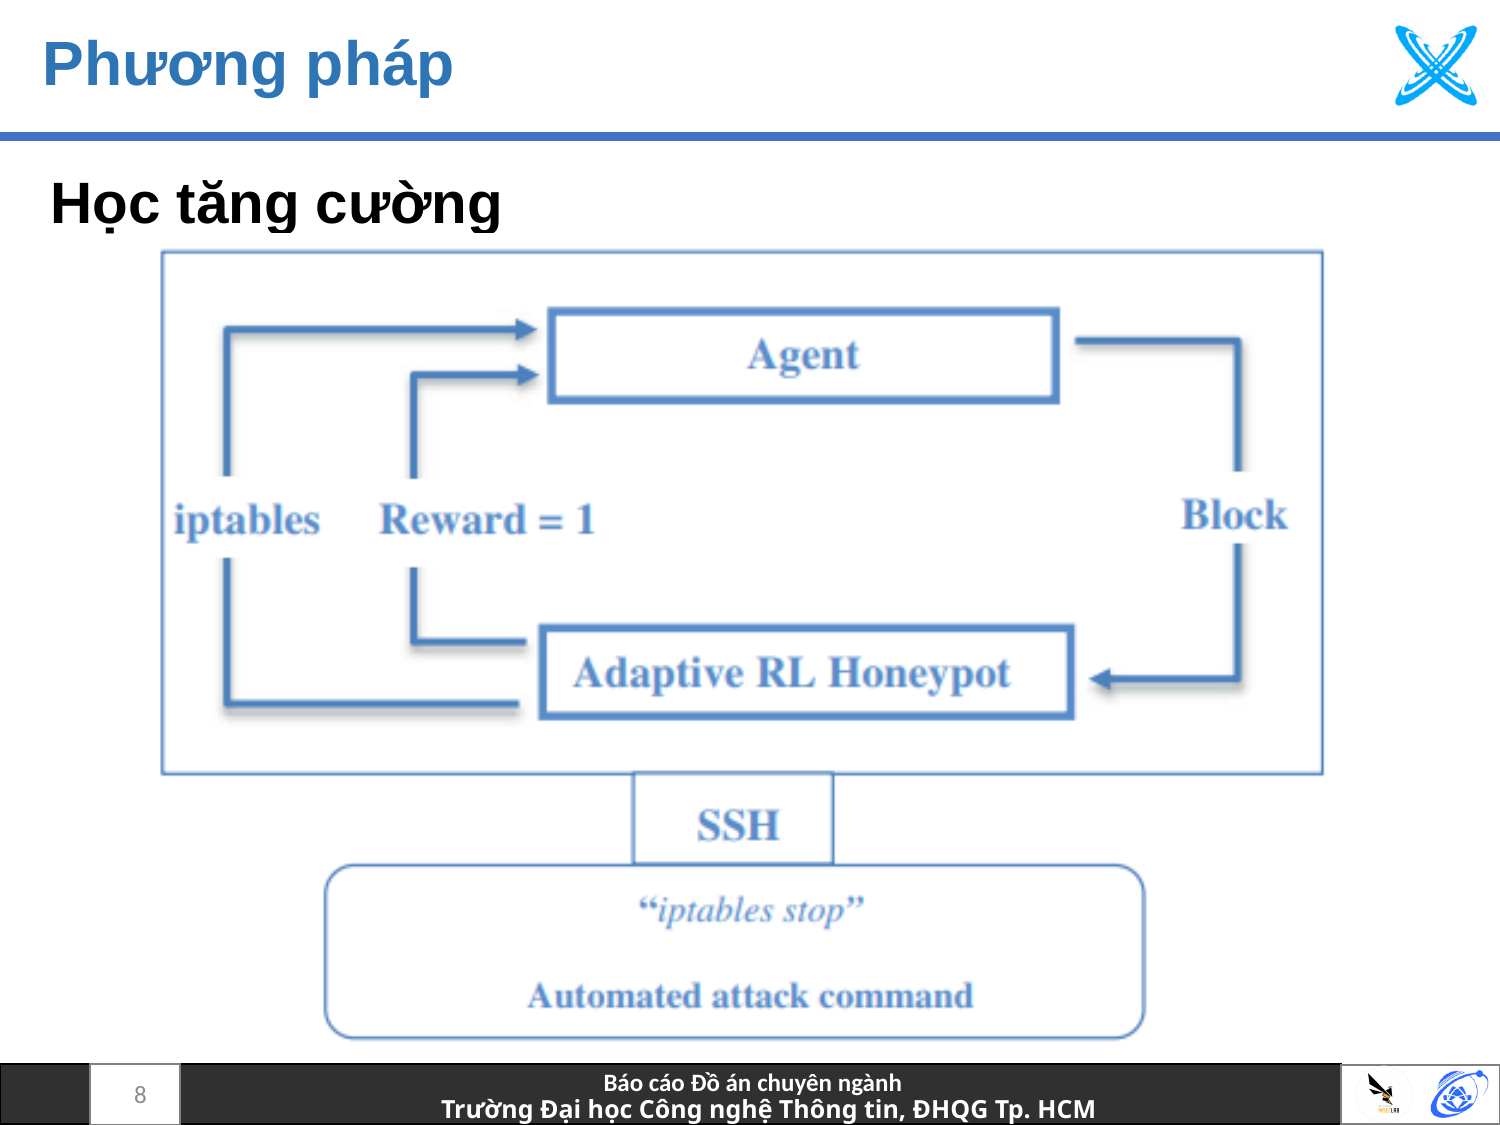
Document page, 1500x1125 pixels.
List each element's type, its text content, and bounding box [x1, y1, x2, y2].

picture [1352, 1062, 1416, 1125]
picture [147, 233, 1334, 1049]
list Học tăng cường [35, 165, 1446, 1034]
slide_number 8 [95, 1063, 162, 1124]
text_box Báo cáo Đồ án chuyên ngành [458, 1066, 1048, 1098]
picture [1377, 5, 1493, 125]
picture [1426, 1053, 1495, 1125]
title Phương pháp [27, 23, 1376, 108]
